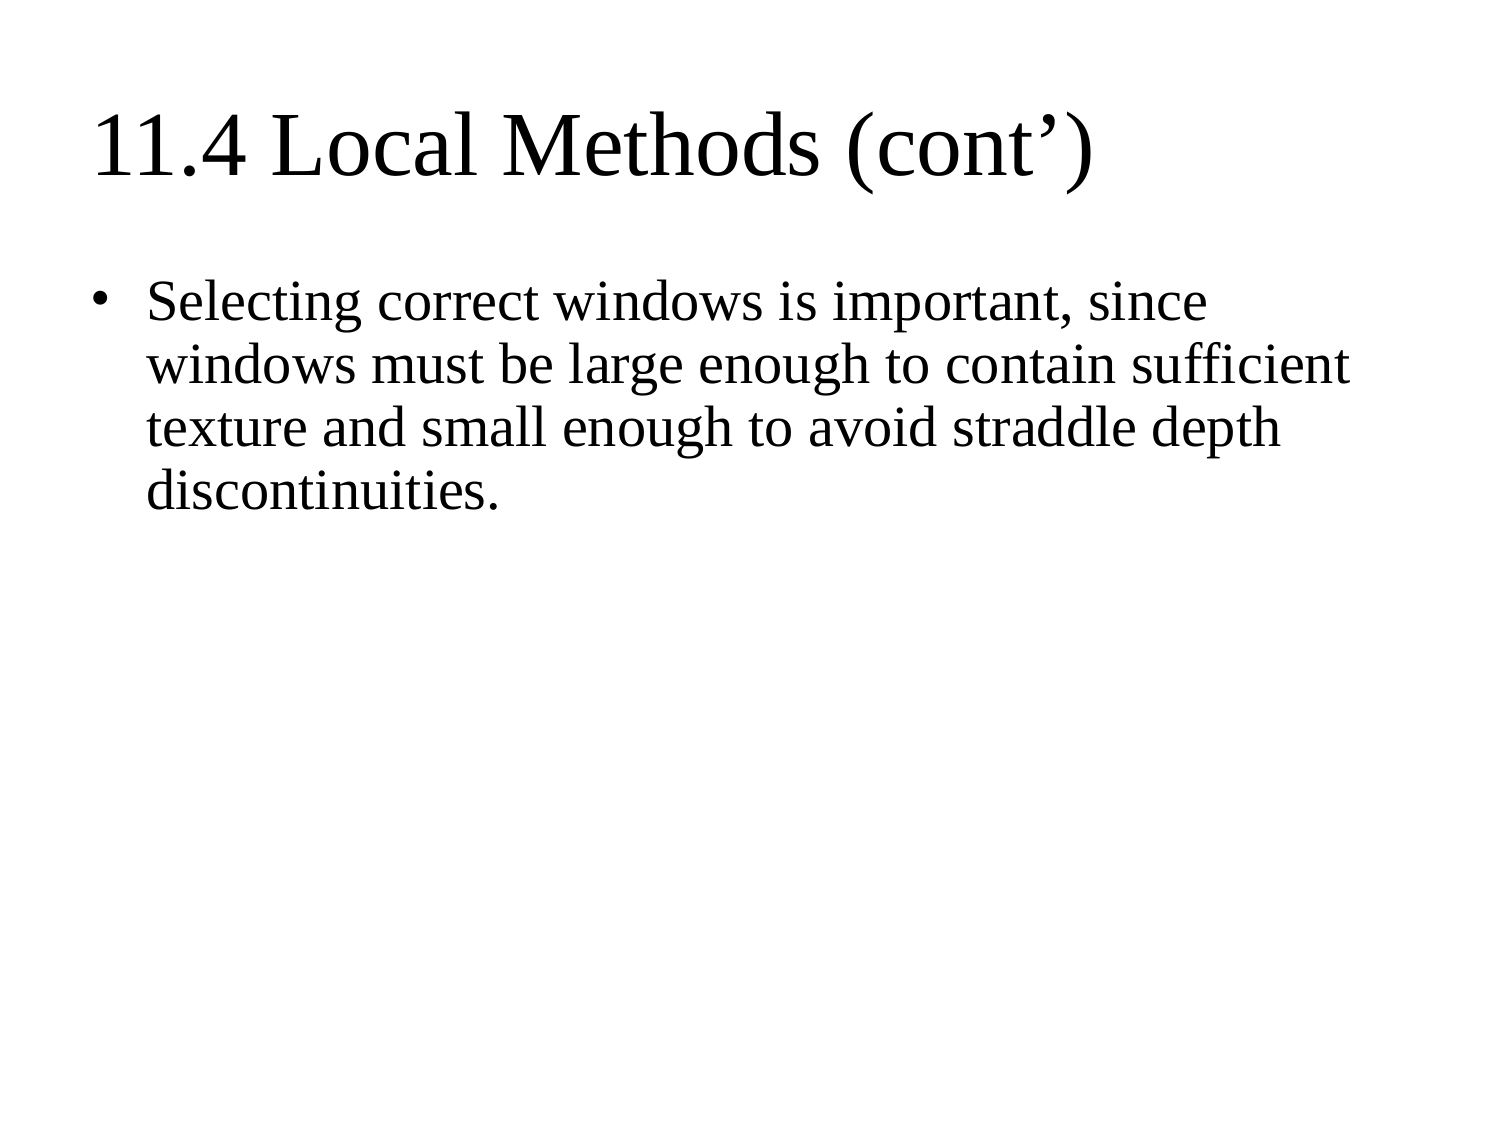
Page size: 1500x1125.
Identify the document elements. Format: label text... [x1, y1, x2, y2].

title 11.4 Local Methods (cont’) [75, 45, 1425, 233]
list Selecting correct windows is important, since windows must be large enough to contain sufficient texture and small enough to avoid straddle depth discontinuities. [75, 262, 1425, 1005]
